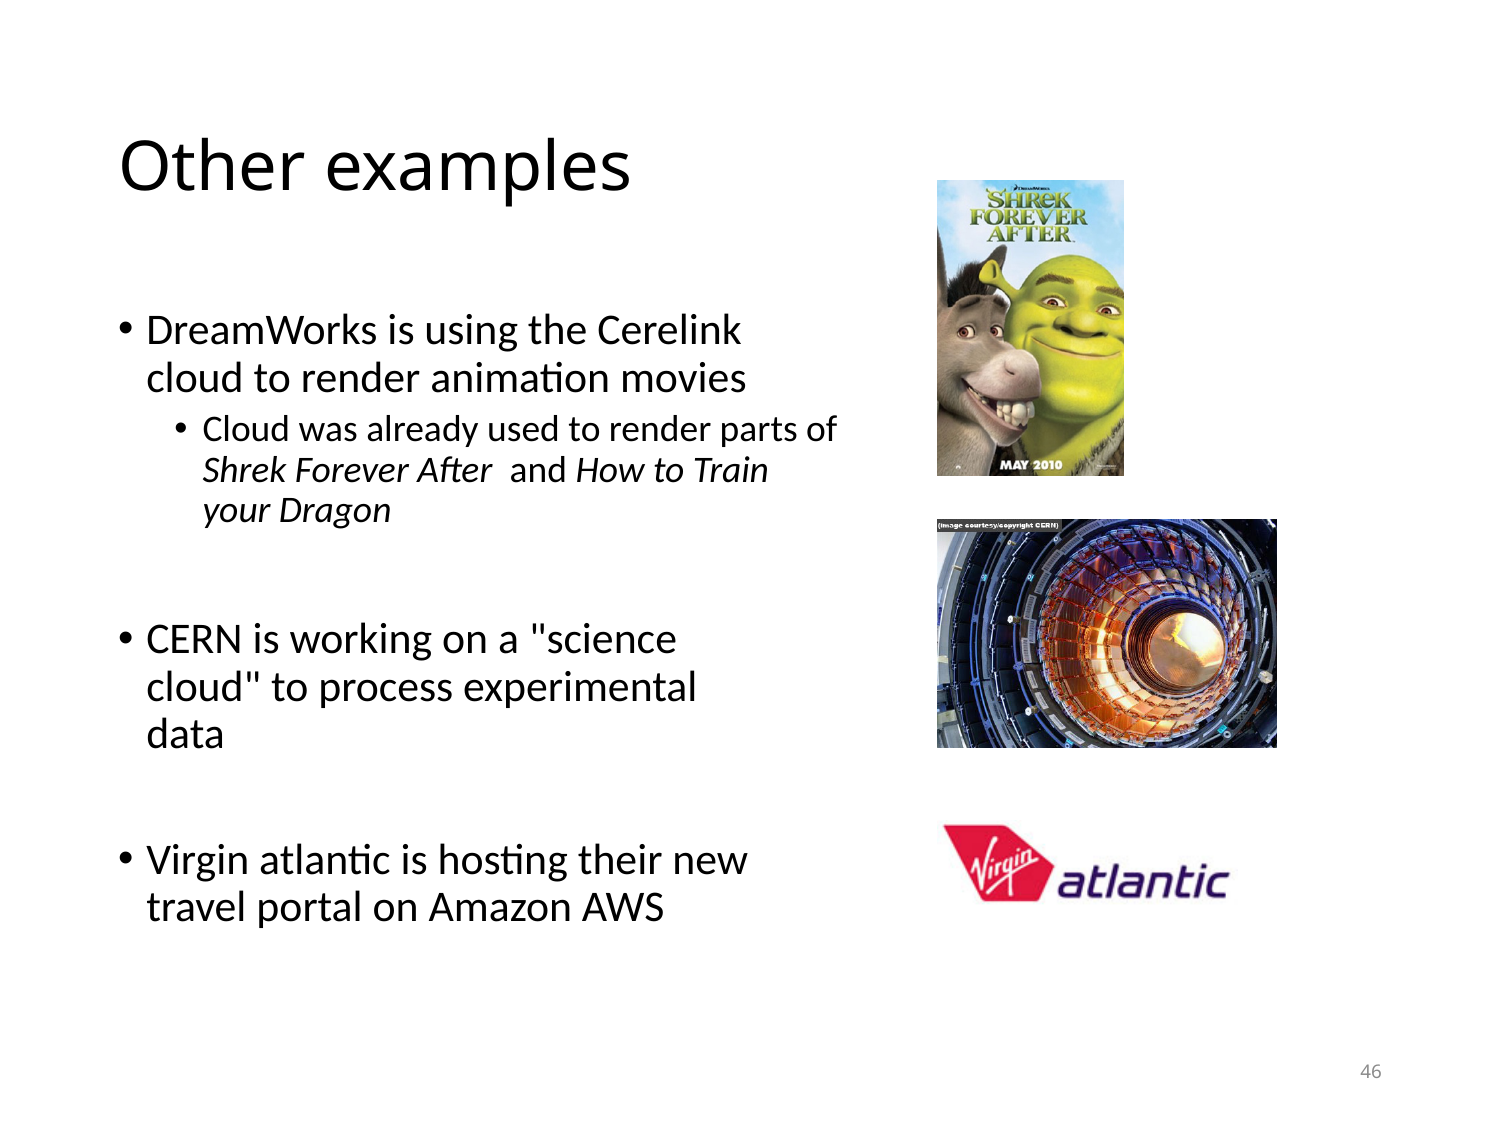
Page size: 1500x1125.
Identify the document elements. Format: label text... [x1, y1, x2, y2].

slide_number 46 [1059, 1042, 1397, 1103]
picture [937, 519, 1277, 748]
title Other examples [103, 59, 1397, 278]
list DreamWorks is using the Cerelink cloud to render animation movies Cloud was already used to render parts of Shrek Forever After and How to Train your Dragon CERN is working on a "science cloud" to process experimental data Virgin atlantic is hosting their new travel portal on Amazon AWS [103, 299, 1397, 1014]
picture [937, 820, 1238, 912]
picture [937, 180, 1124, 476]
